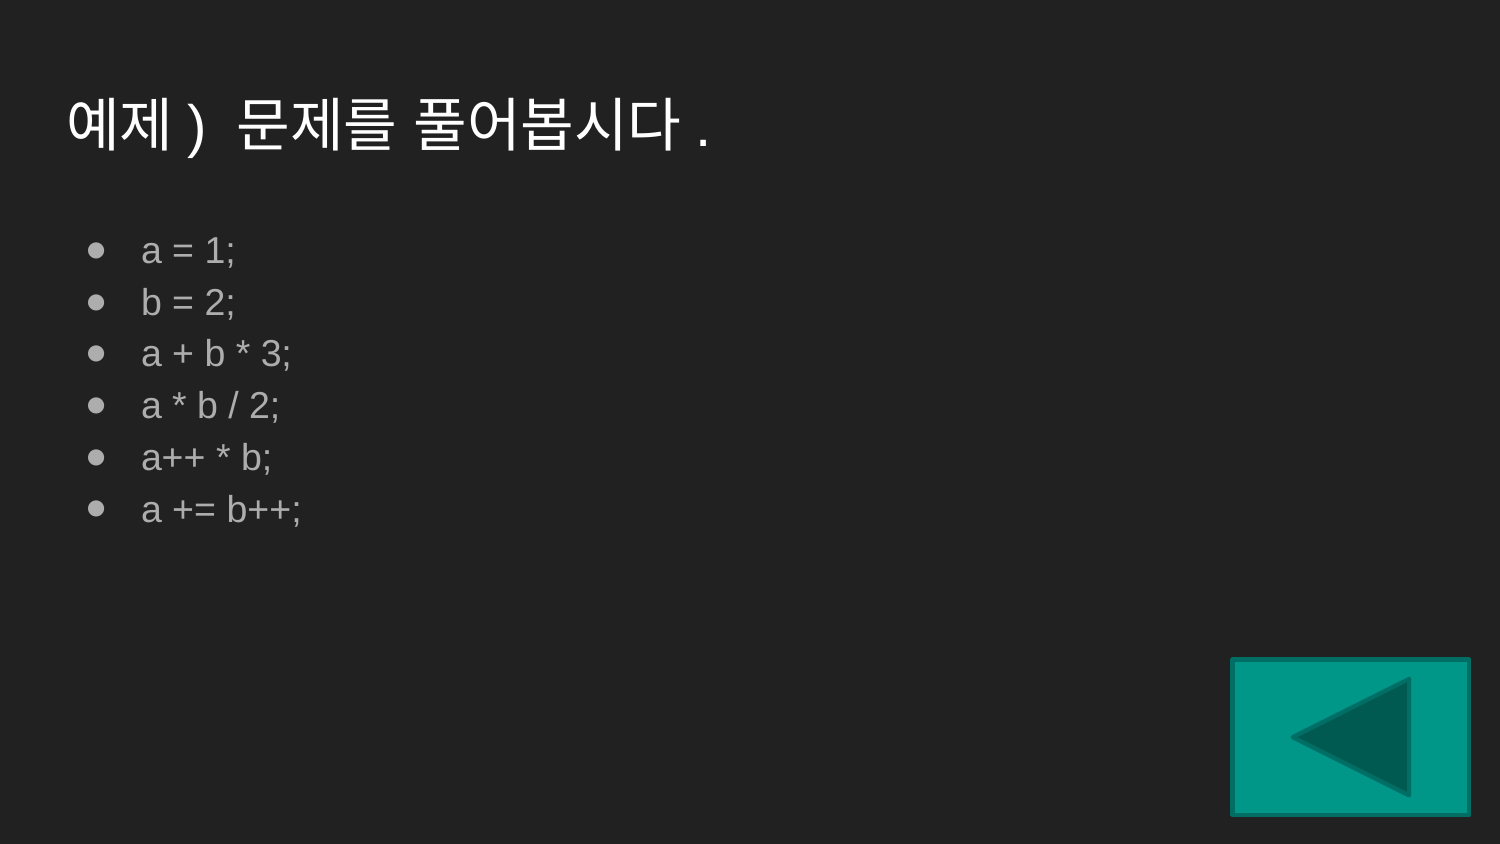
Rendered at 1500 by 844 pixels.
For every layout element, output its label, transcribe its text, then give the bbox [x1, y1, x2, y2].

text_box [1230, 657, 1471, 817]
title 예제) 문제를 풀어봅시다. [51, 72, 1488, 167]
list a = 1; b = 2; a + b * 3; a * b / 2; a++ * b; a += b++; [51, 204, 1449, 794]
